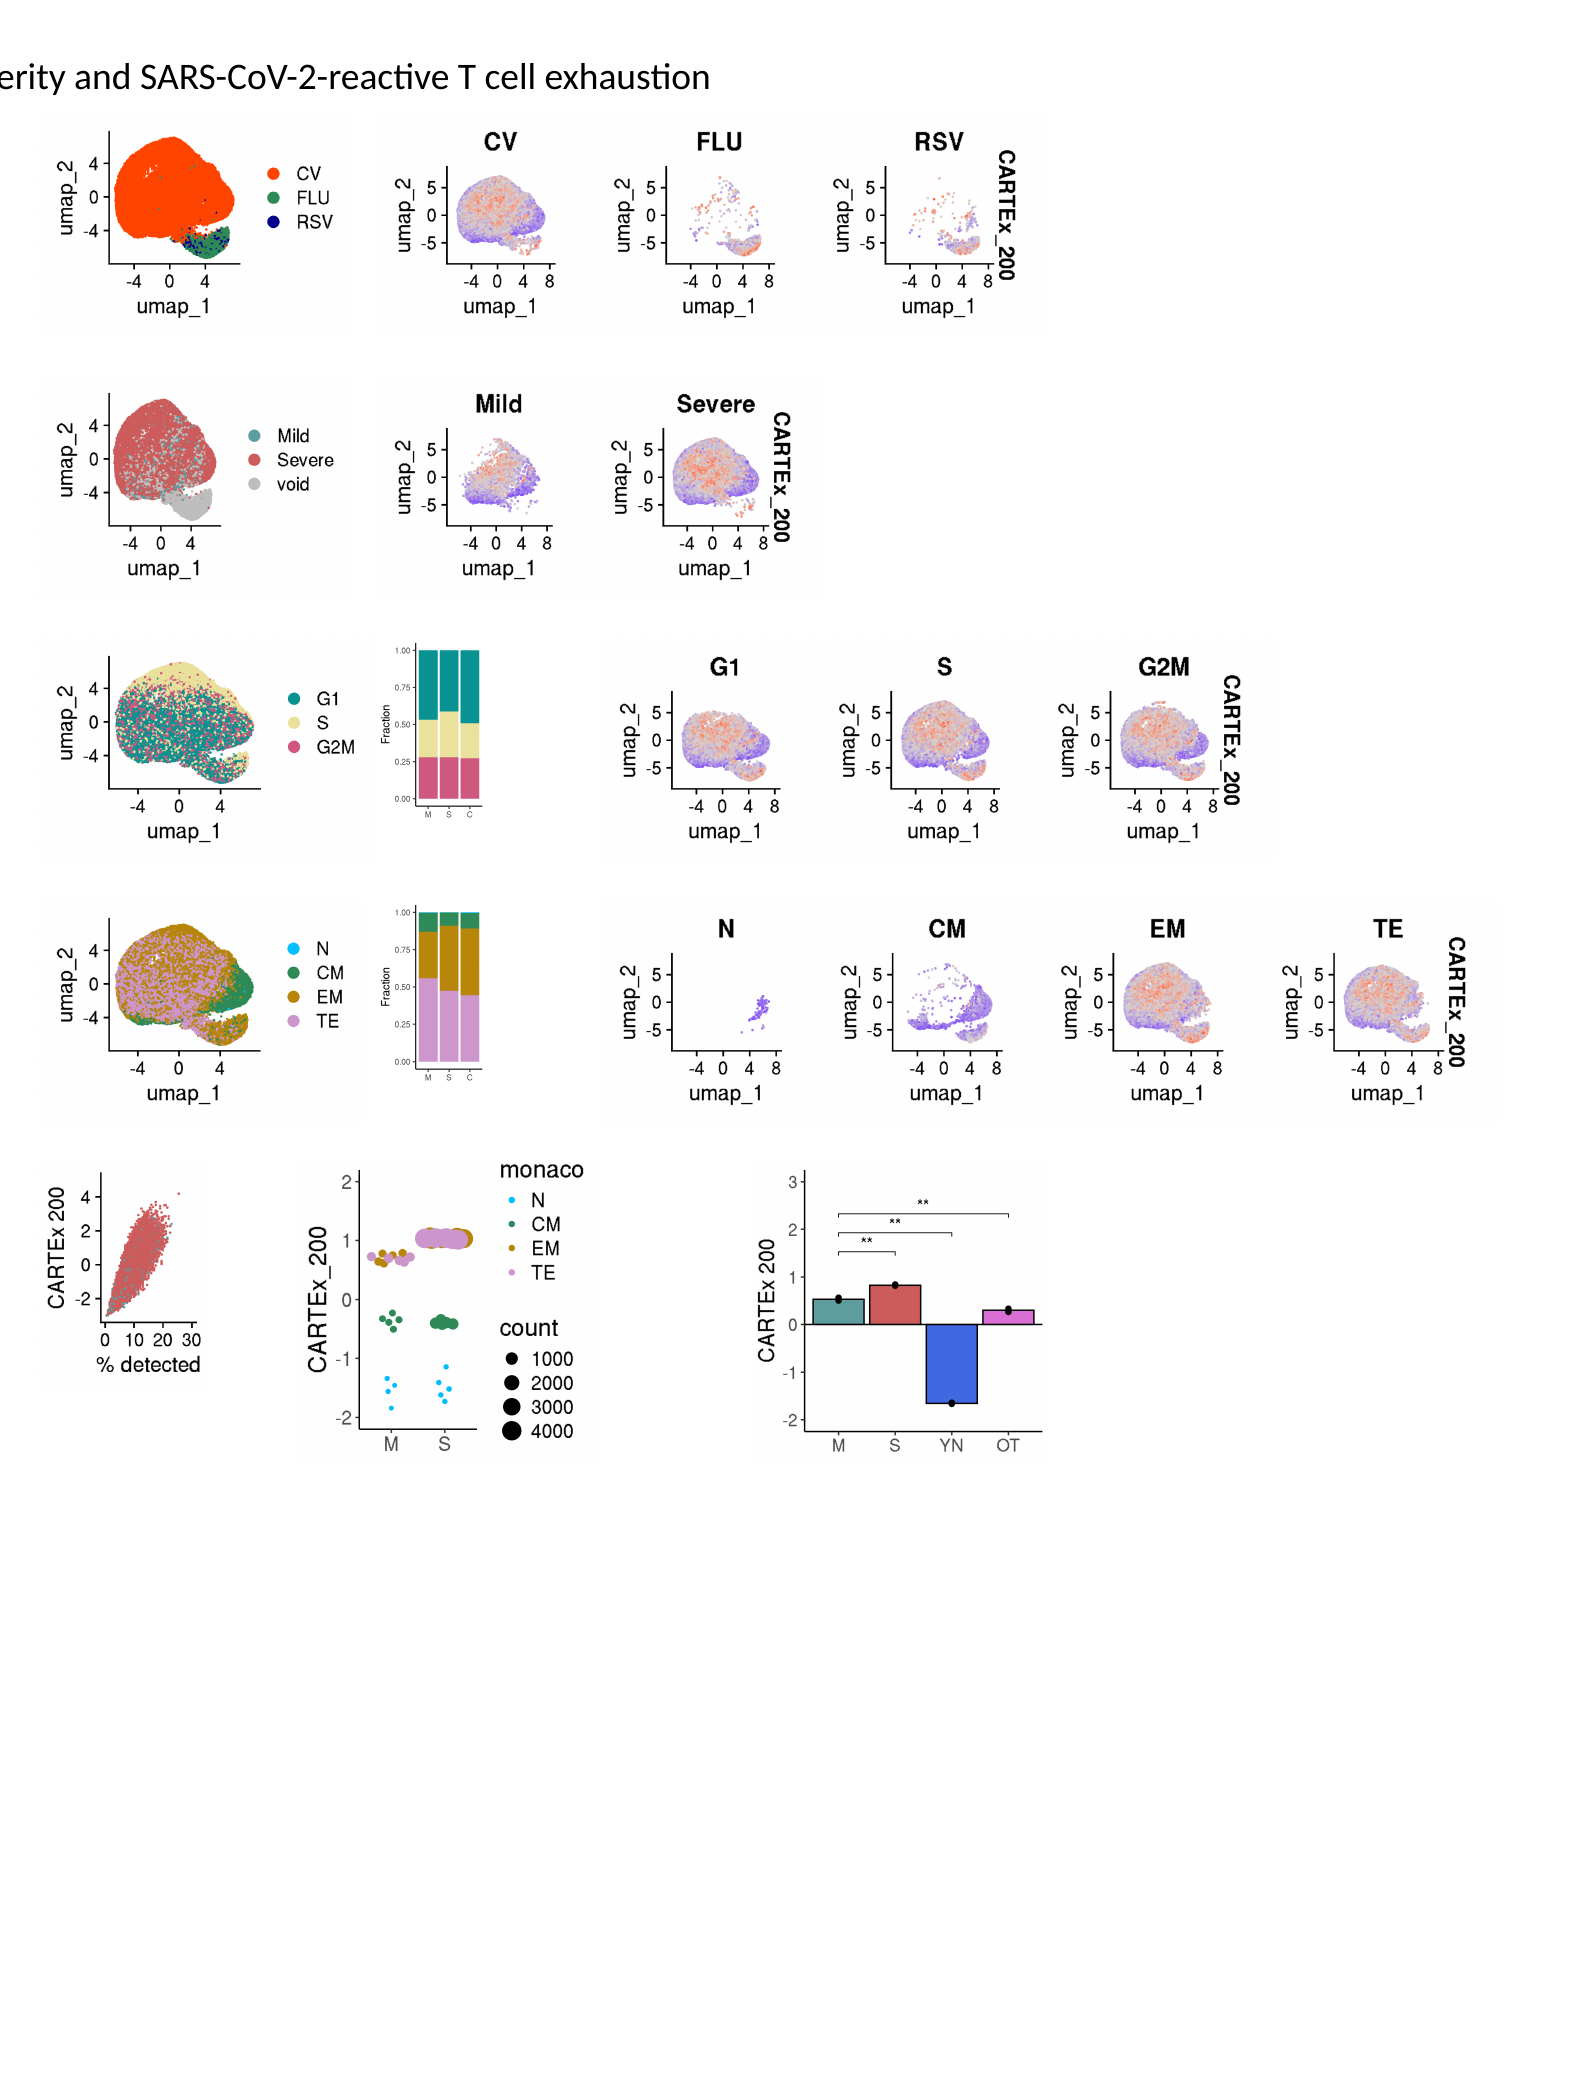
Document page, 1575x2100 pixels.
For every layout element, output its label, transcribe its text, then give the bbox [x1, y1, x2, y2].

picture [374, 374, 826, 601]
picture [599, 899, 1501, 1126]
picture [37, 899, 364, 1126]
picture [37, 112, 353, 338]
picture [299, 1162, 601, 1463]
picture [37, 1162, 207, 1388]
picture [374, 899, 488, 1088]
picture [37, 374, 353, 601]
text_box CARTEx project Supplementary Figure. COVID-19 severity and SARS-CoV-2-reactive T cell exhaustion [0, 0, 727, 105]
picture [374, 112, 1051, 338]
picture [599, 637, 1276, 863]
picture [37, 637, 488, 863]
picture [749, 1162, 1051, 1463]
